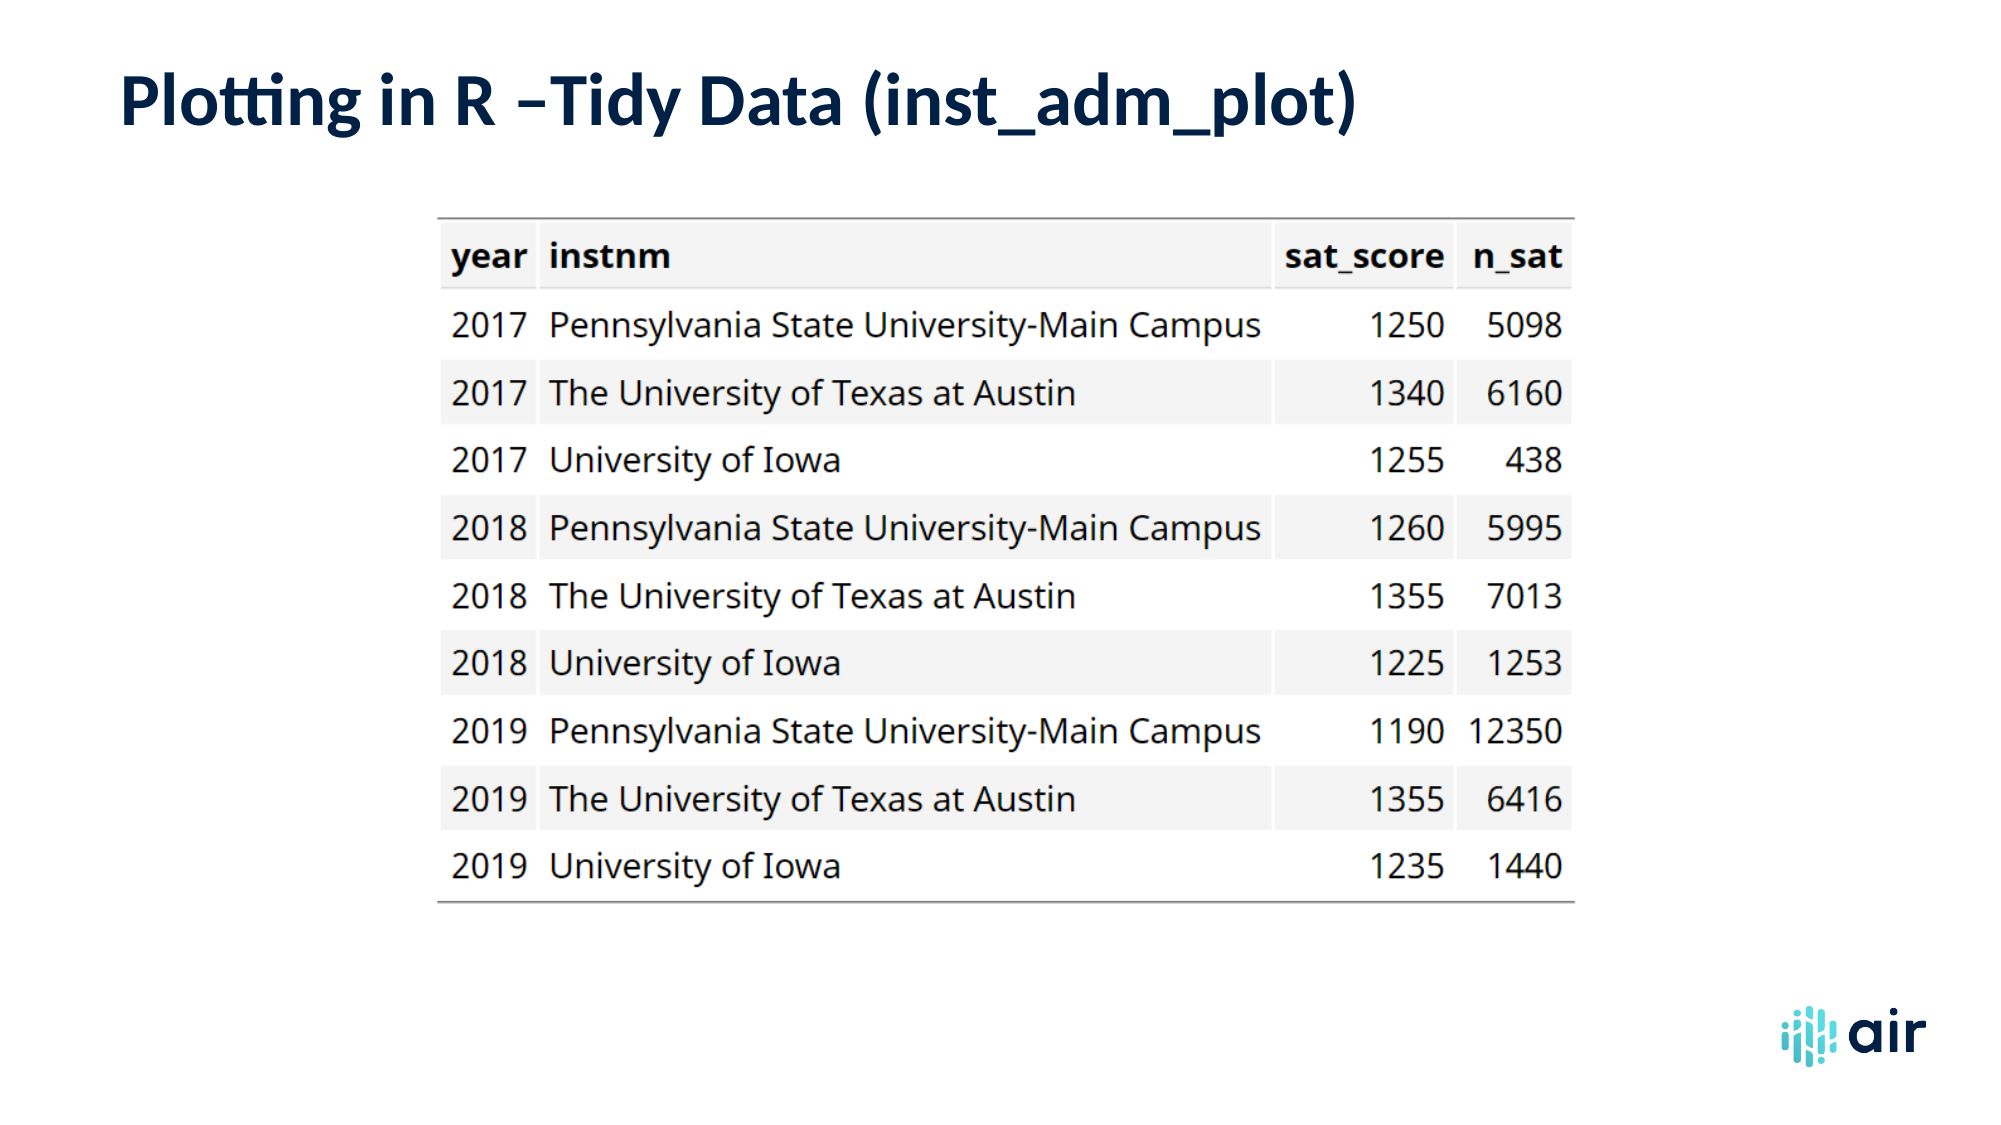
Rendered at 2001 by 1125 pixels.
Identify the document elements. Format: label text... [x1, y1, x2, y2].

picture [1773, 1001, 1932, 1070]
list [416, 205, 1584, 920]
title Plotting in R –Tidy Data (inst_adm_plot) [105, 52, 1895, 240]
